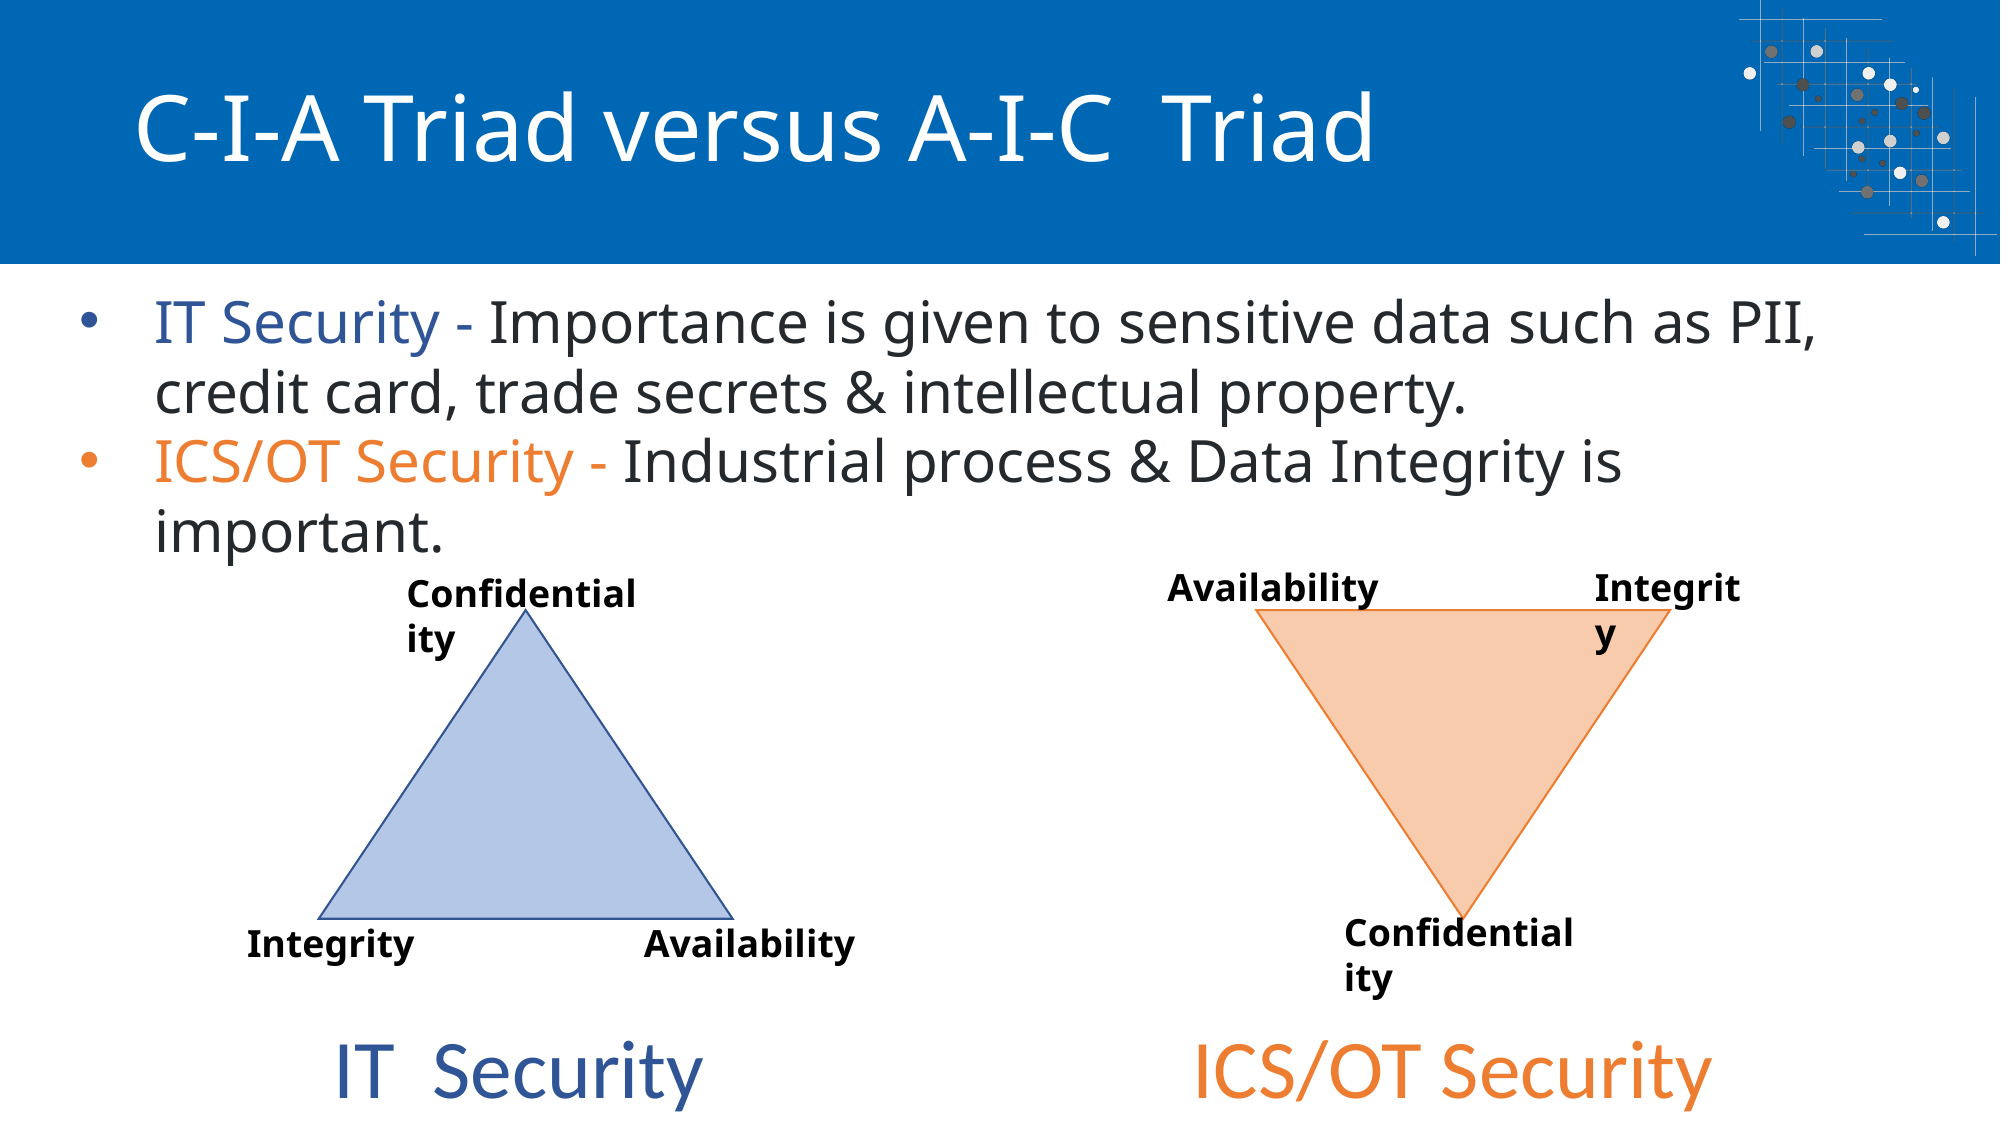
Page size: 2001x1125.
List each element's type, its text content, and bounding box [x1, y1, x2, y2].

text_box Confidentiality [391, 572, 660, 668]
text_box Availability [628, 912, 897, 973]
title C-I-A Triad versus A-I-C Triad [0, 0, 1696, 264]
text_box [1259, 609, 1637, 901]
text_box IT Security - Importance is given to sensitive data such as PII, credit card, trade secrets & intellectual property. ICS/OT Security - Industrial process & Data Integrity is important. [64, 277, 1907, 572]
text_box Availability [1152, 572, 1421, 617]
text_box ICS/OT Security [1178, 1007, 1749, 1123]
picture [1696, 0, 2000, 299]
text_box Confidentiality [1329, 901, 1598, 1007]
text_box [322, 668, 730, 920]
text_box Integrity [1580, 572, 1761, 662]
text_box Integrity [232, 912, 501, 973]
text_box IT Security [318, 1007, 733, 1123]
